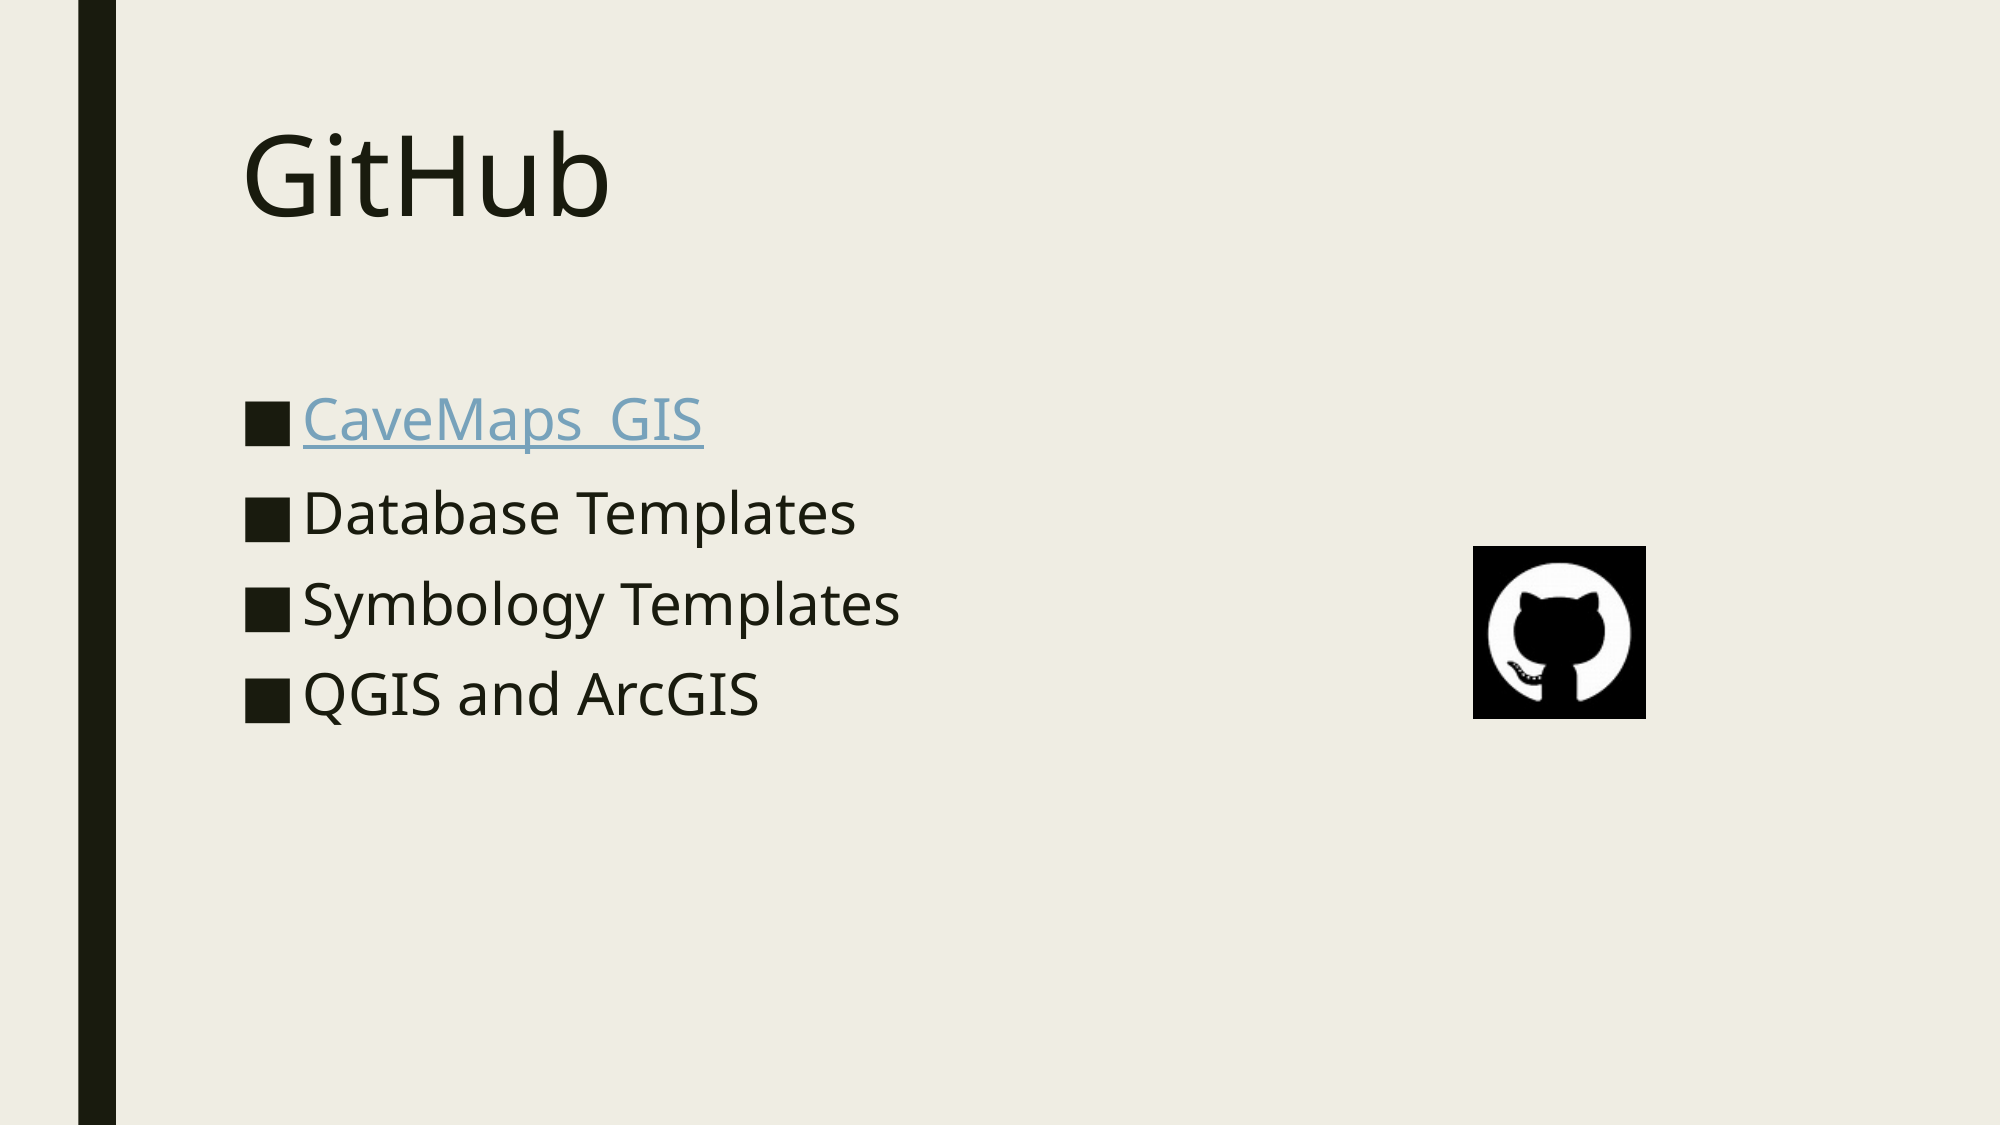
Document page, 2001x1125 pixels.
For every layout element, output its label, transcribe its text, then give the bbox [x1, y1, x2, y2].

title GitHub [225, 112, 1800, 357]
picture [1473, 546, 1646, 719]
list CaveMaps_GIS Database Templates Symbology Templates QGIS and ArcGIS [225, 375, 1800, 963]
